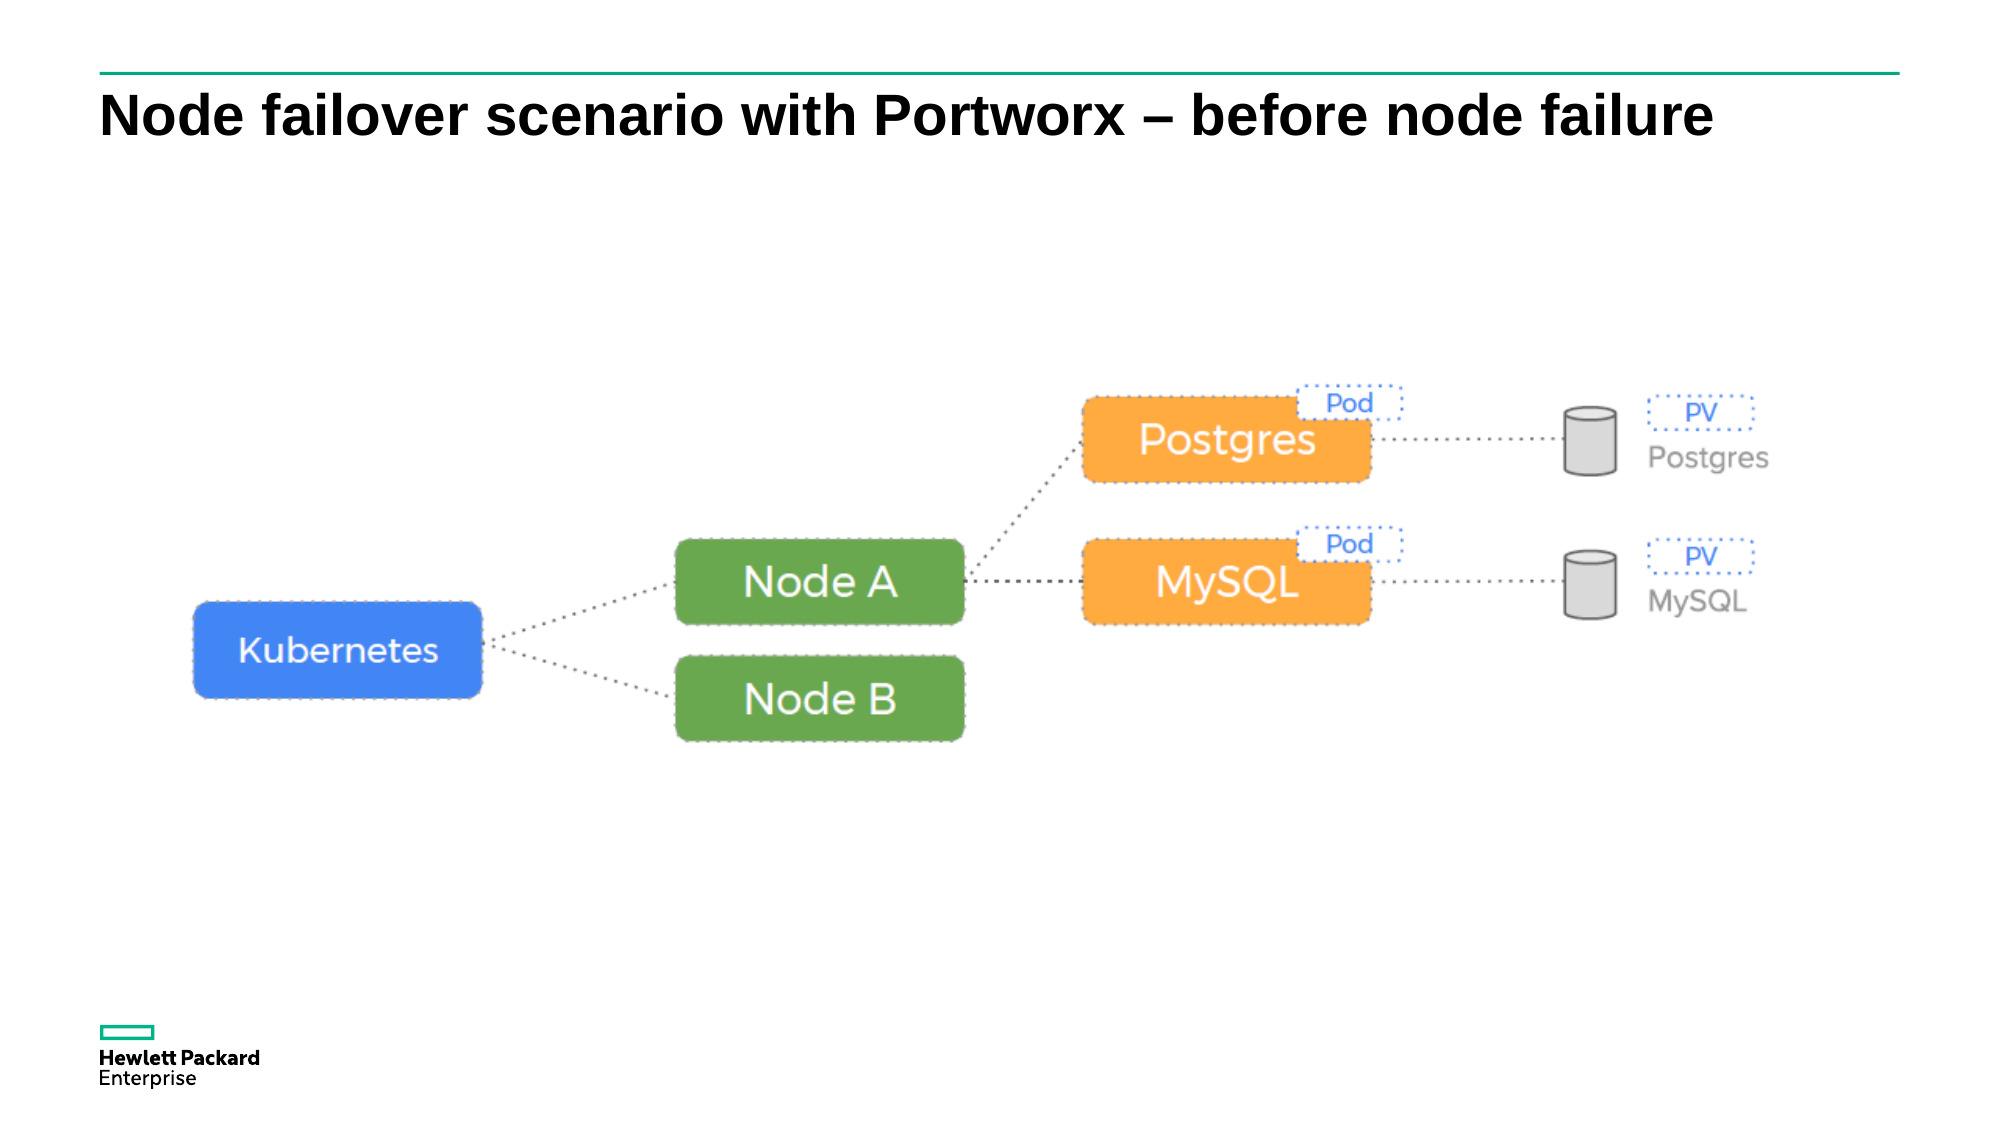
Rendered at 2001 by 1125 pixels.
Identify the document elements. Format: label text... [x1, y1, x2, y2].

title Node failover scenario with Portworx – before node failure [99, 85, 1900, 225]
picture [99, 328, 1901, 797]
